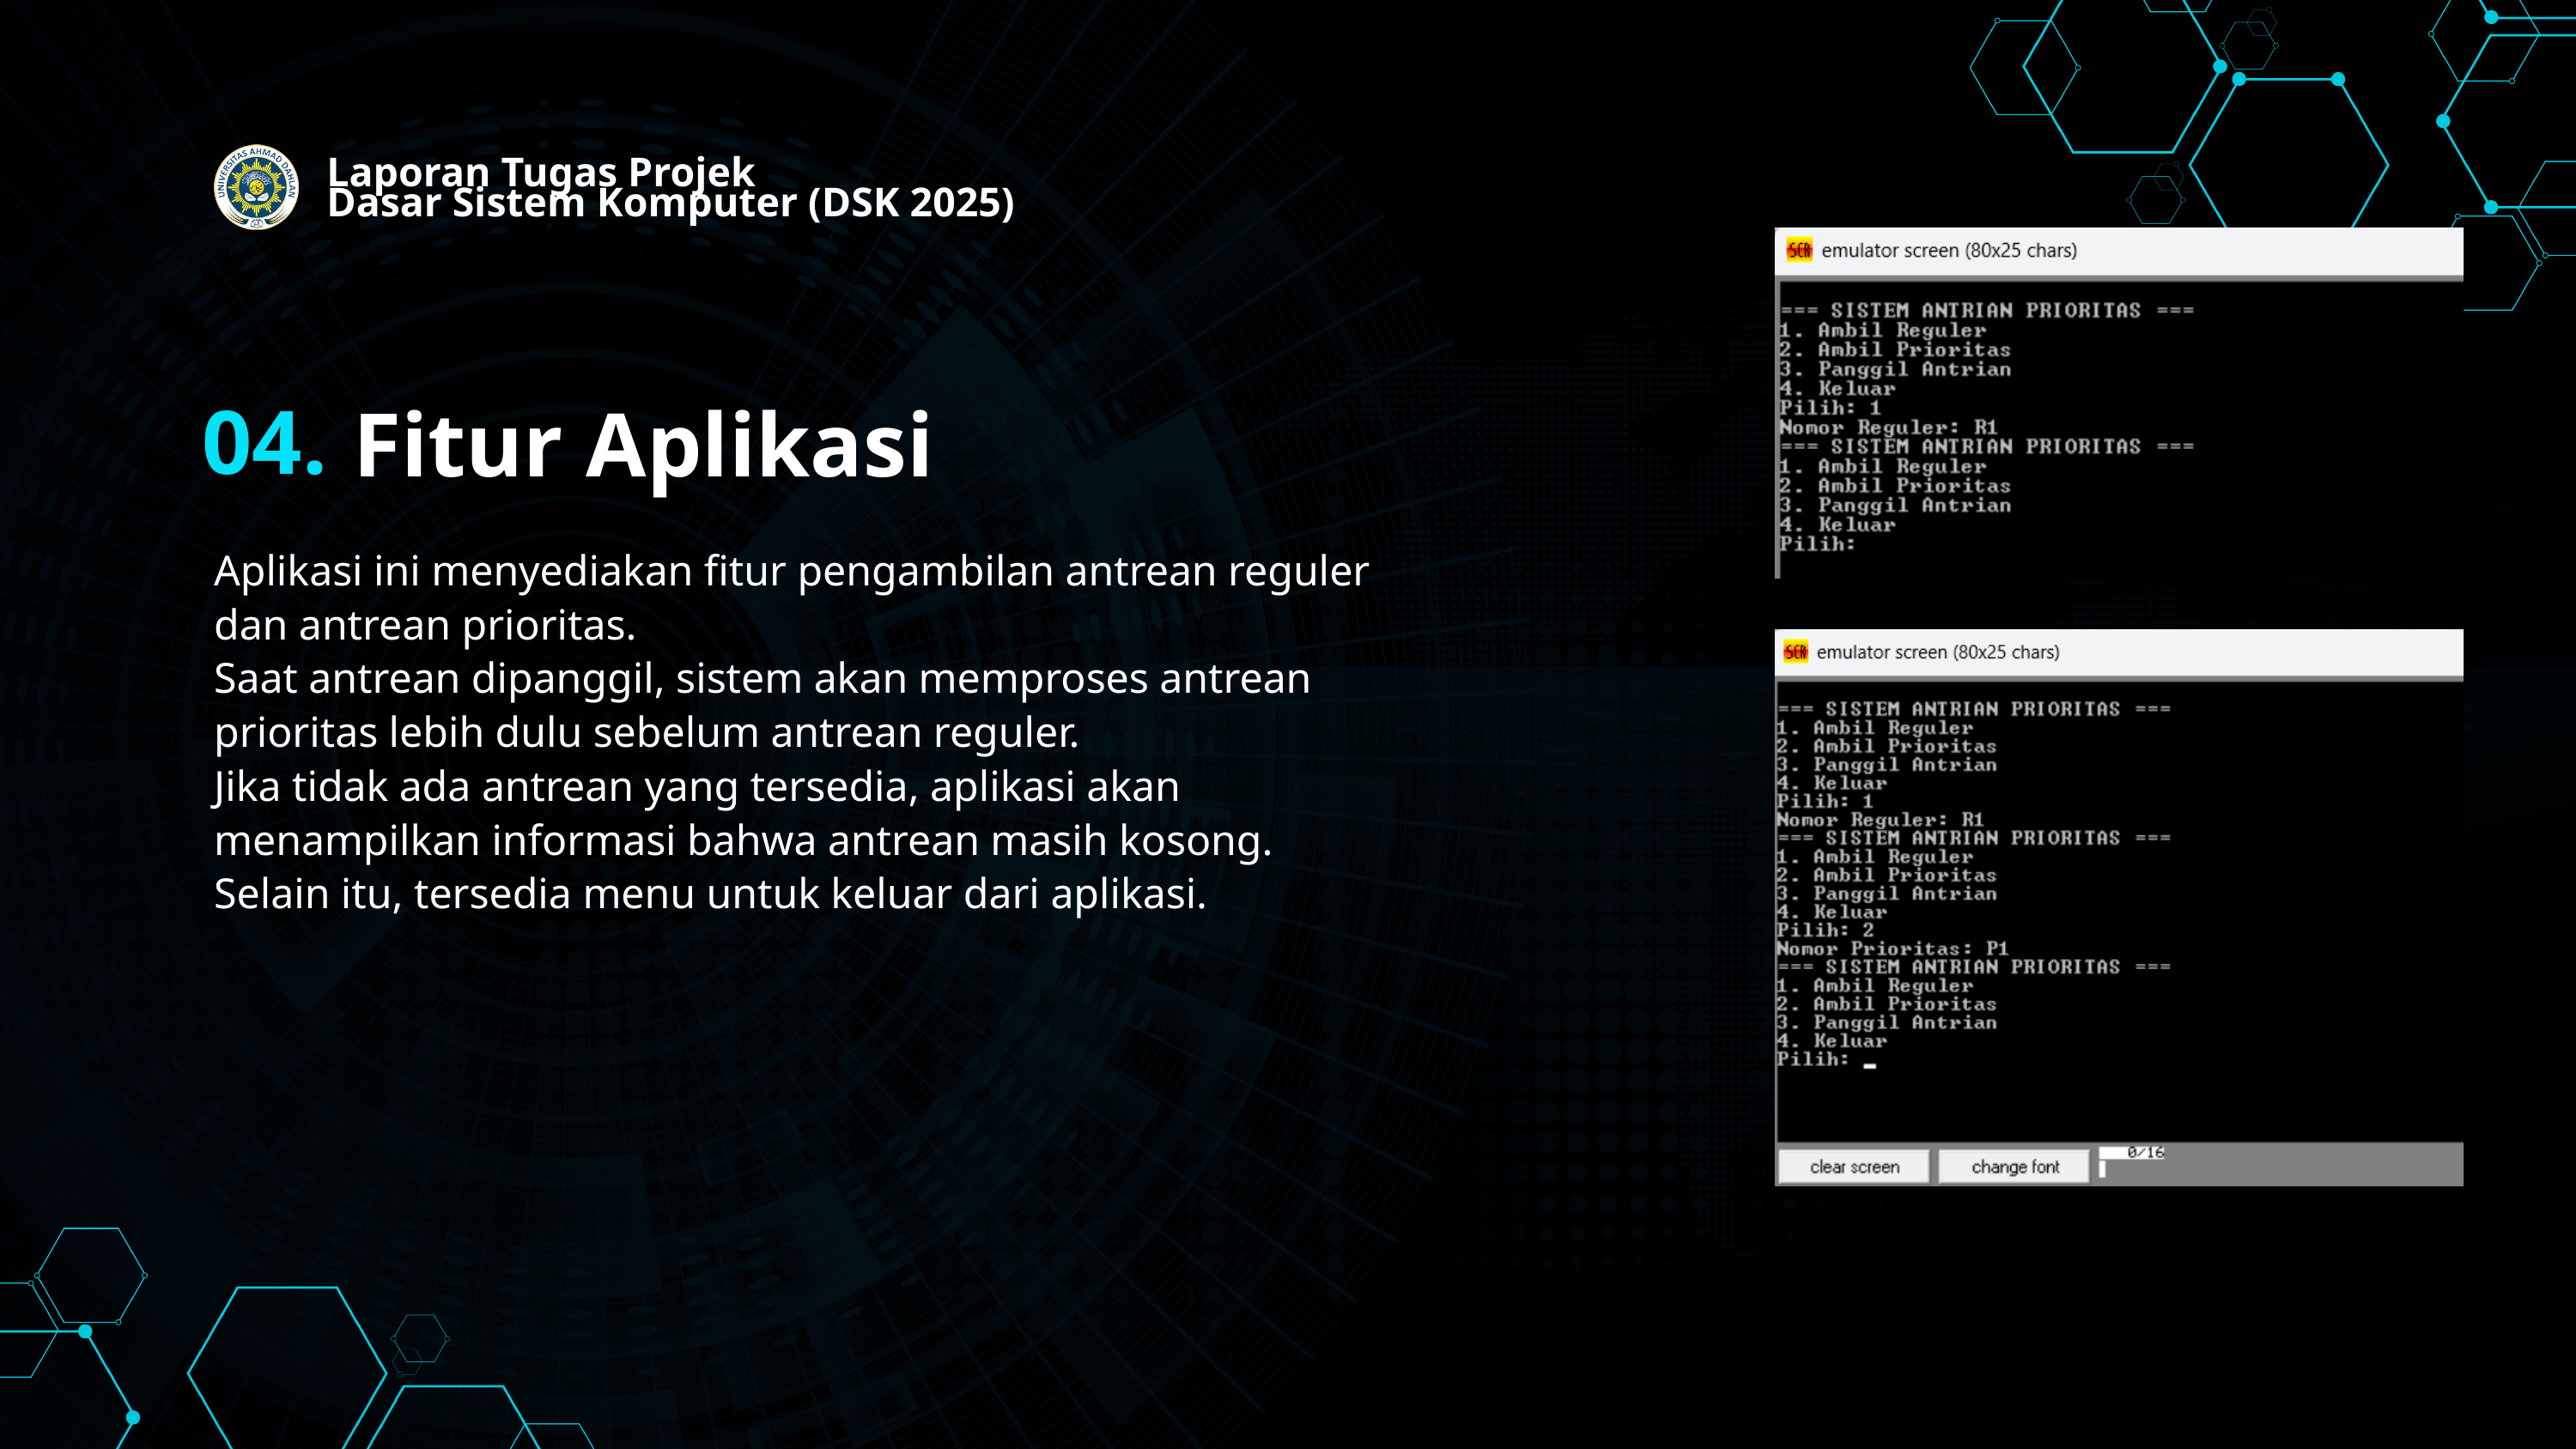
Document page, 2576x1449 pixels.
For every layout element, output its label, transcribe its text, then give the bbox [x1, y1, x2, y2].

text_box [1774, 629, 2464, 1186]
text_box [1774, 227, 2464, 579]
text_box Fitur Aplikasi [353, 371, 981, 494]
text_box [213, 144, 1064, 233]
text_box Aplikasi ini menyediakan fitur pengambilan antrean reguler dan antrean prioritas. Saat antrean dipanggil, sistem akan memproses antrean prioritas lebih dulu sebelum antrean reguler. Jika tidak ada antrean yang tersedia, aplikasi akan menampilkan informasi bahwa antrean masih kosong. Selain itu, tersedia menu untuk keluar dari aplikasi. [214, 540, 1446, 918]
text_box [0, 0, 2576, 1449]
text_box [0, 1228, 607, 1449]
text_box [1969, 0, 2576, 311]
text_box 04. [202, 378, 372, 492]
